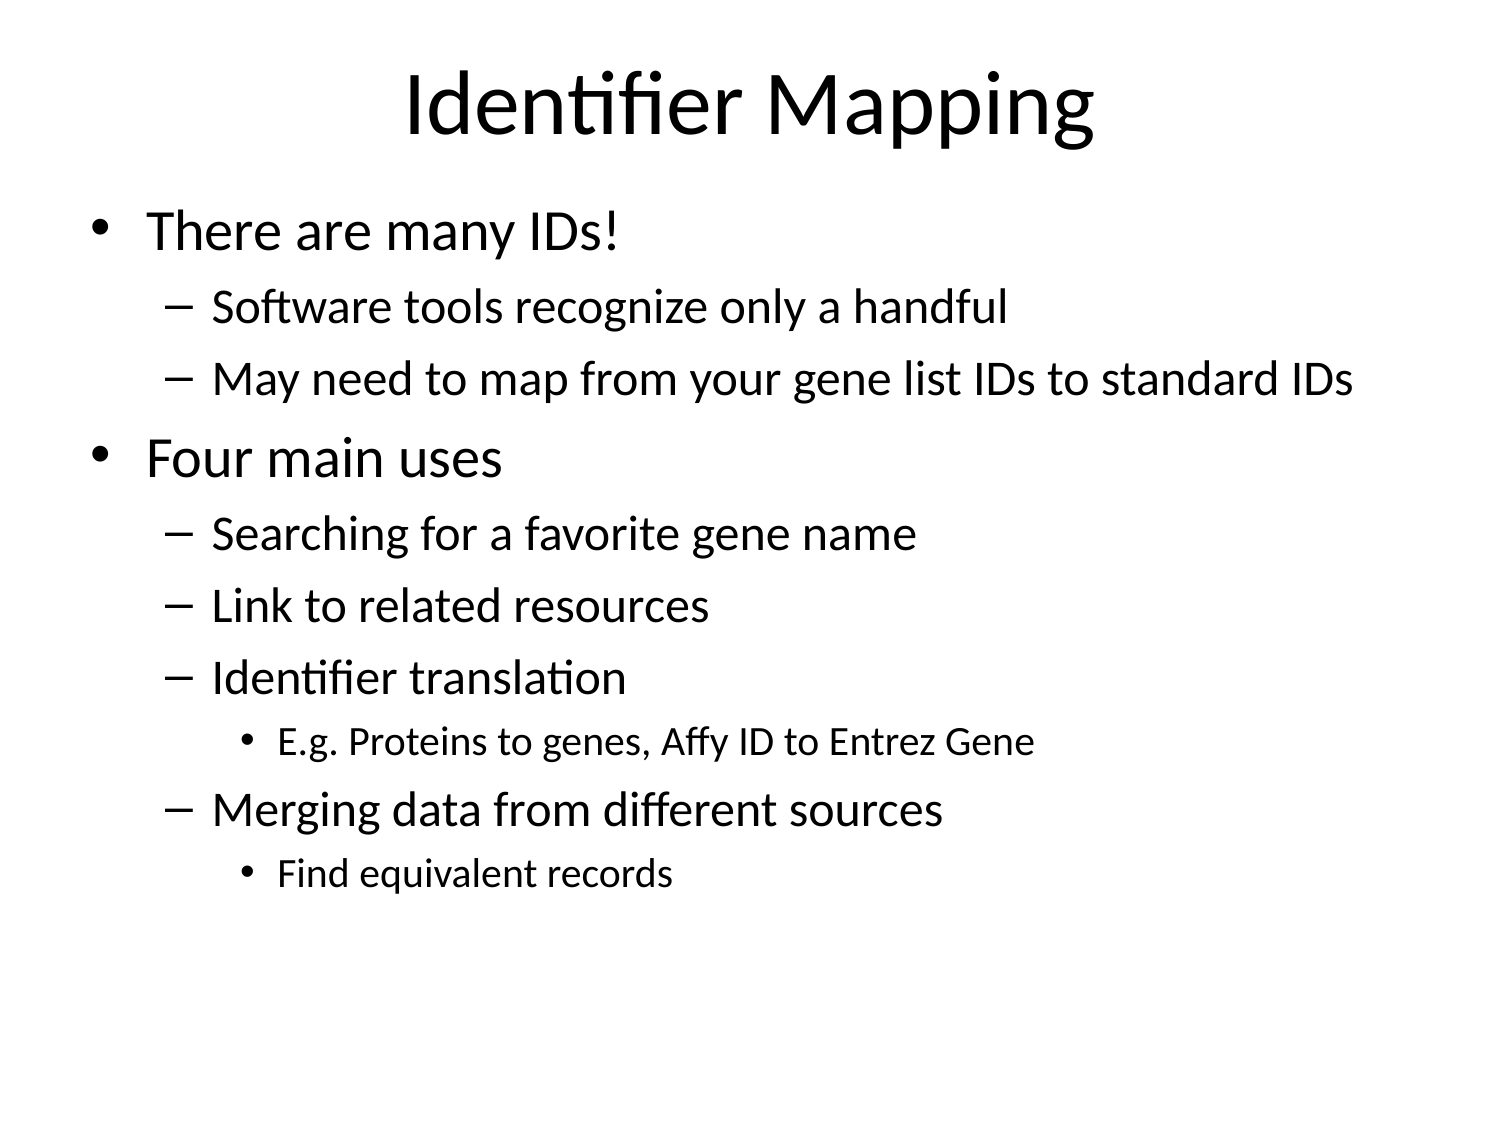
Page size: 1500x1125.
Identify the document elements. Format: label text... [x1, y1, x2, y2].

title Identifier Mapping [75, 45, 1425, 150]
text_box There are many IDs! Software tools recognize only a handful May need to map from your gene list IDs to standard IDs Four main uses Searching for a favorite gene name Link to related resources Identifier translation E.g. Proteins to genes, Affy ID to Entrez Gene Merging data from different sources Find equivalent records [75, 184, 1471, 990]
